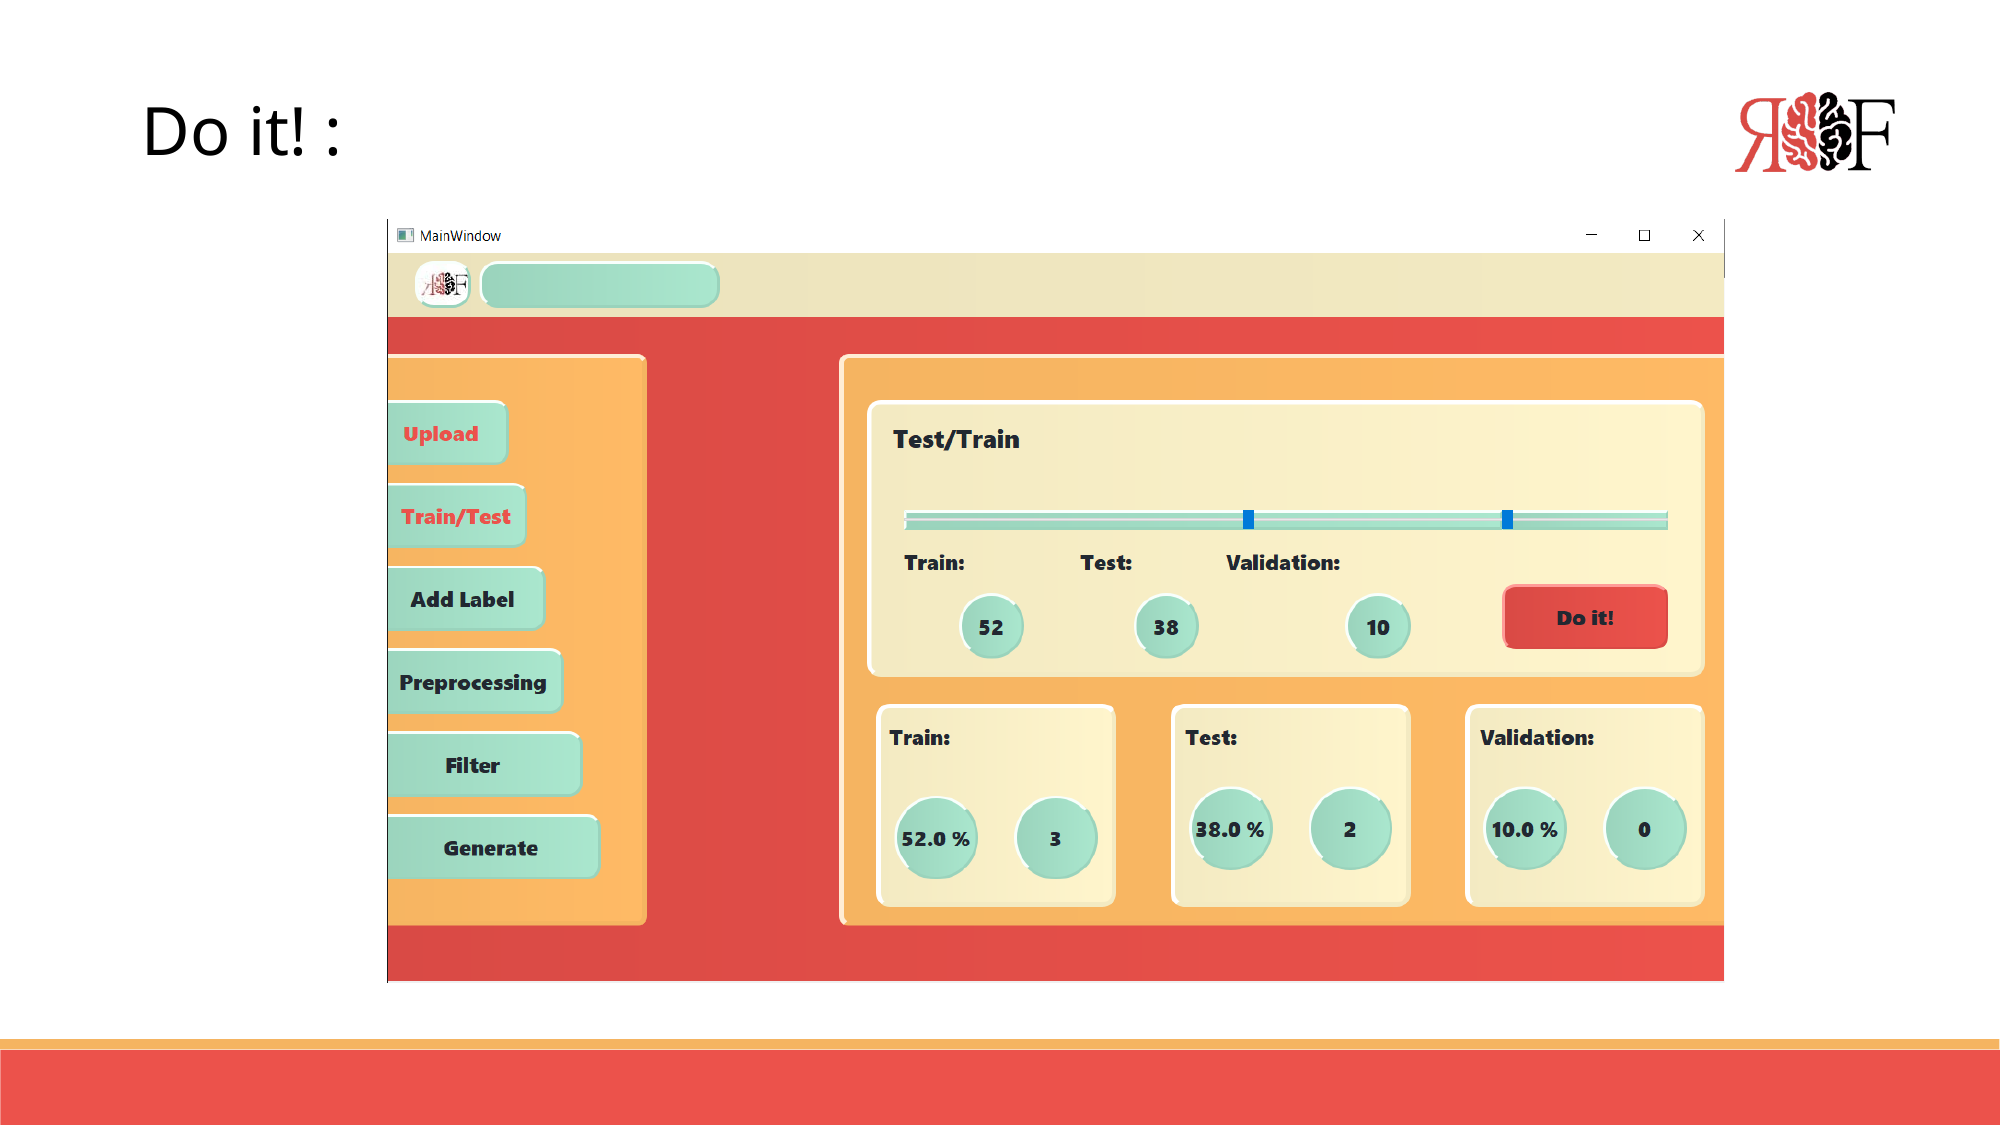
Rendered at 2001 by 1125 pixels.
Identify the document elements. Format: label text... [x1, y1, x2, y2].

picture [1724, 62, 1919, 197]
picture [387, 219, 1726, 984]
text_box Do it! : [127, 81, 1127, 176]
